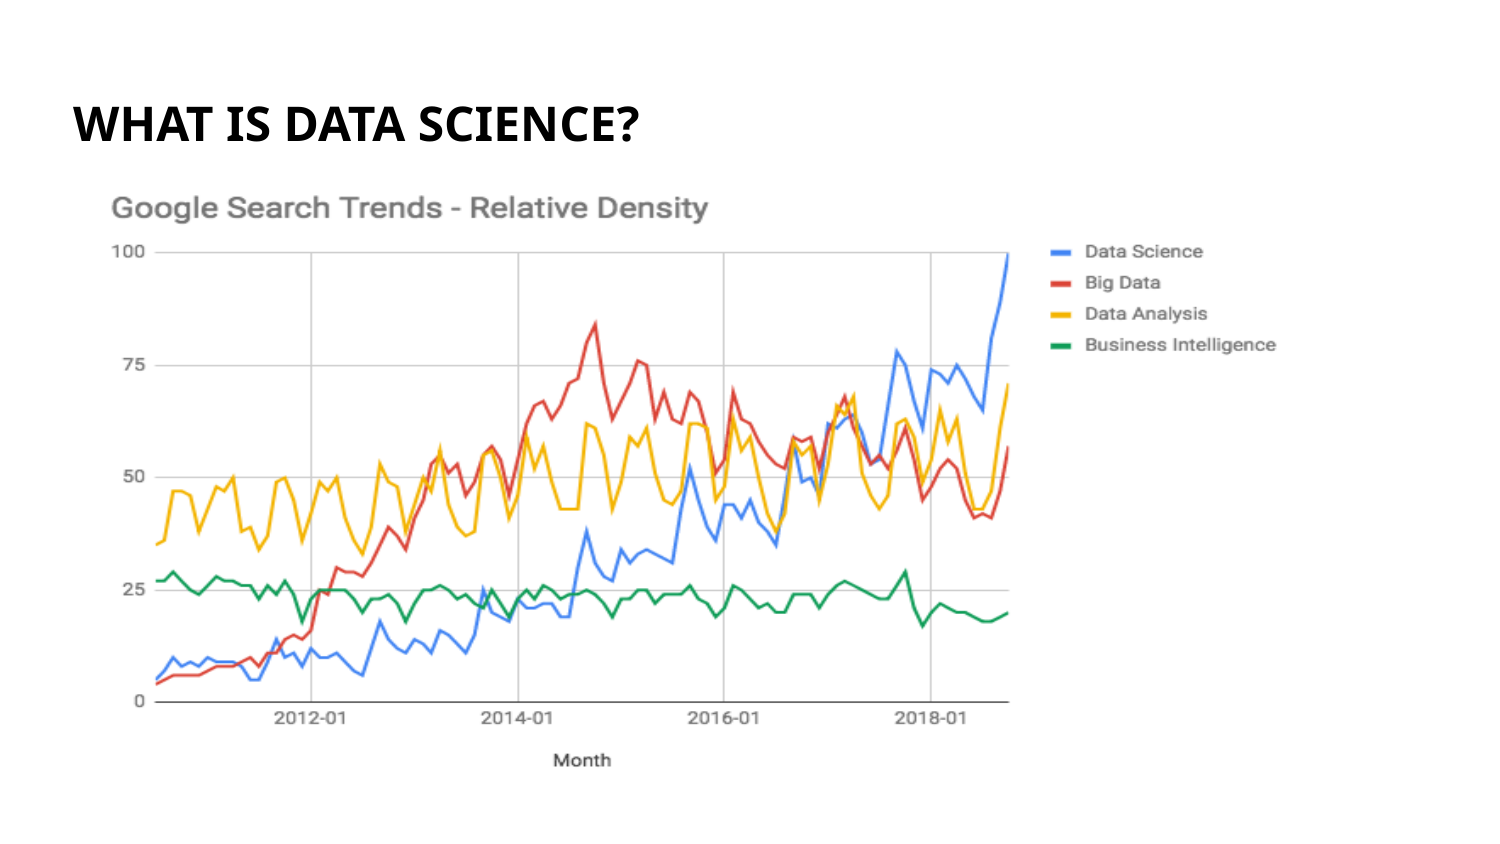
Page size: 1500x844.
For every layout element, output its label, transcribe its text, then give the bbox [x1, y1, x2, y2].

picture [72, 163, 1314, 802]
text_box WHAT IS DATA SCIENCE? [73, 85, 964, 135]
